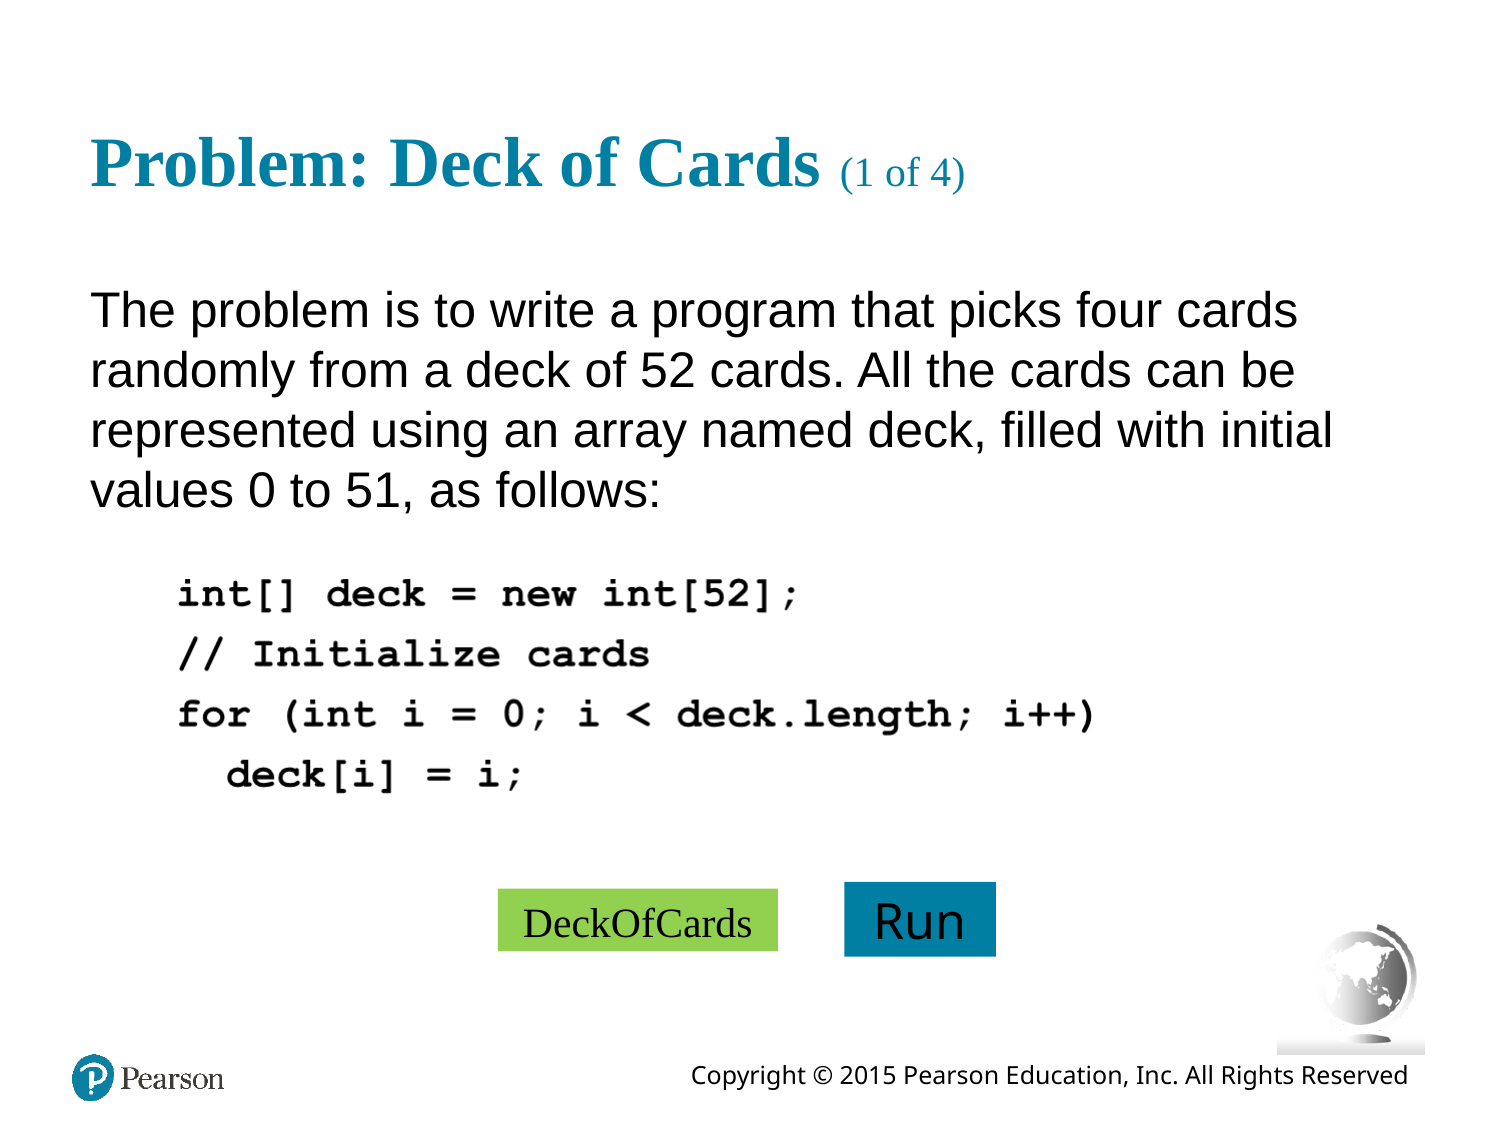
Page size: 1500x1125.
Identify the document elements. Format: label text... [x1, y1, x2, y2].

picture [81, 1063, 106, 1088]
picture [85, 557, 1127, 827]
title Problem: Deck of Cards (1 of 4) [75, 35, 1425, 216]
picture [72, 1054, 88, 1070]
text_box DeckOfCards [497, 888, 778, 952]
picture [99, 1054, 224, 1101]
picture [1277, 919, 1425, 1055]
list The problem is to write a program that picks four cards randomly from a deck of 52 cards. All the cards can be represented using an array named deck, filled with initial values 0 to 51, as follows: [75, 262, 1425, 521]
picture [72, 1088, 82, 1101]
text_box Run [844, 881, 996, 957]
